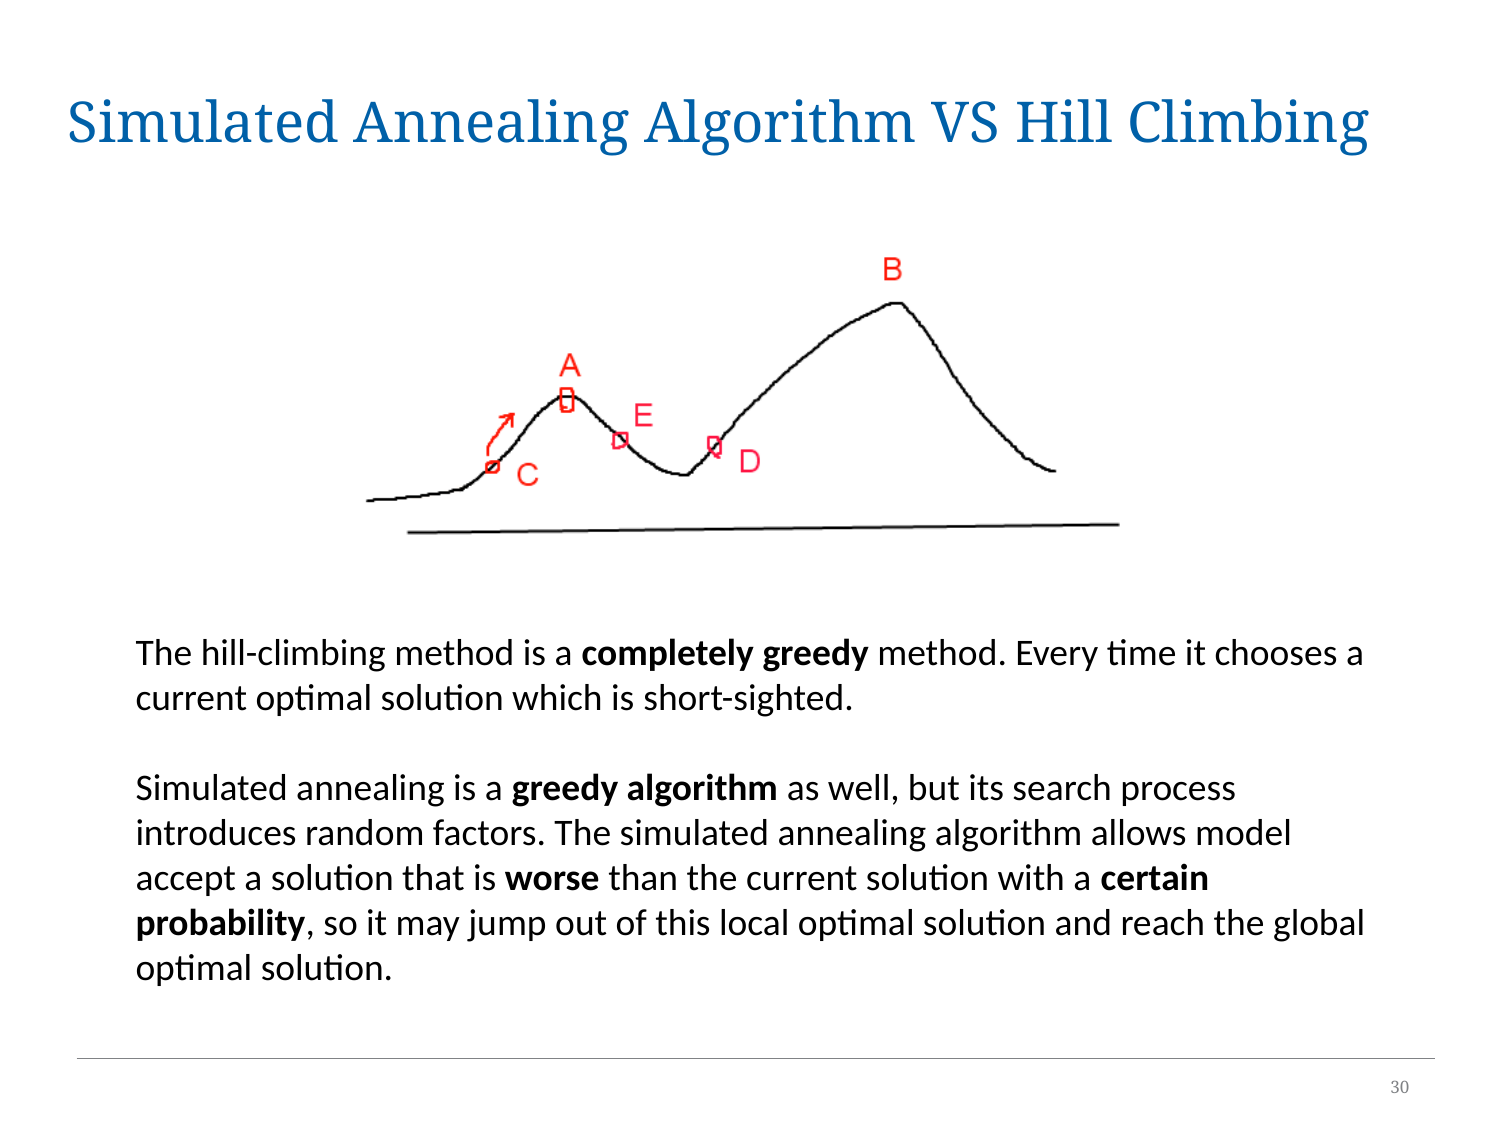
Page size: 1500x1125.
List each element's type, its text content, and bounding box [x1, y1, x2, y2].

picture [331, 105, 1144, 647]
title Simulated Annealing Algorithm VS Hill Climbing [52, 50, 1403, 190]
slide_number 30 [1175, 1057, 1425, 1118]
text_box The hill-climbing method is a completely greedy method. Every time it chooses a current optimal solution which is short-sighted. Simulated annealing is a greedy algorithm as well, but its search process introduces random factors. The simulated annealing algorithm allows model accept a solution that is worse than the current solution with a certain probability, so it may jump out of this local optimal solution and reach the global optimal solution. [120, 620, 1398, 996]
